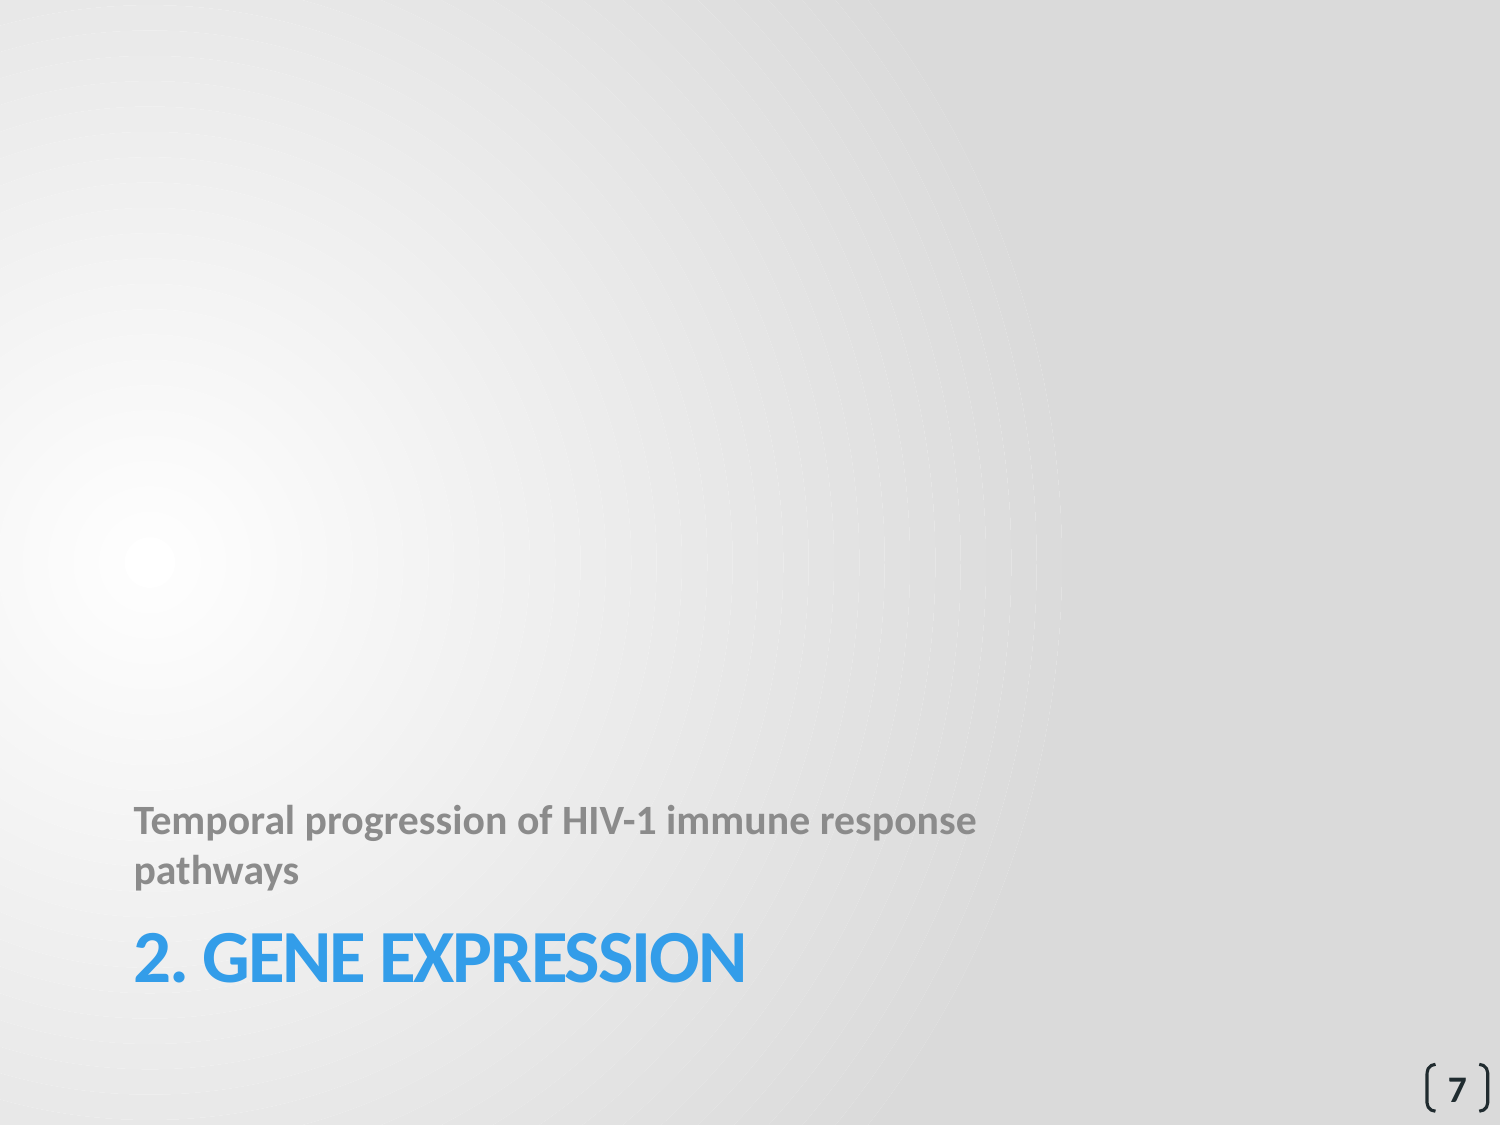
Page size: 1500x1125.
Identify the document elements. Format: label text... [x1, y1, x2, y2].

slide_number 7 [1425, 1062, 1490, 1113]
title 2. Gene expression [118, 900, 1375, 1092]
list Temporal progression of HIV-1 immune response pathways [118, 632, 1125, 900]
